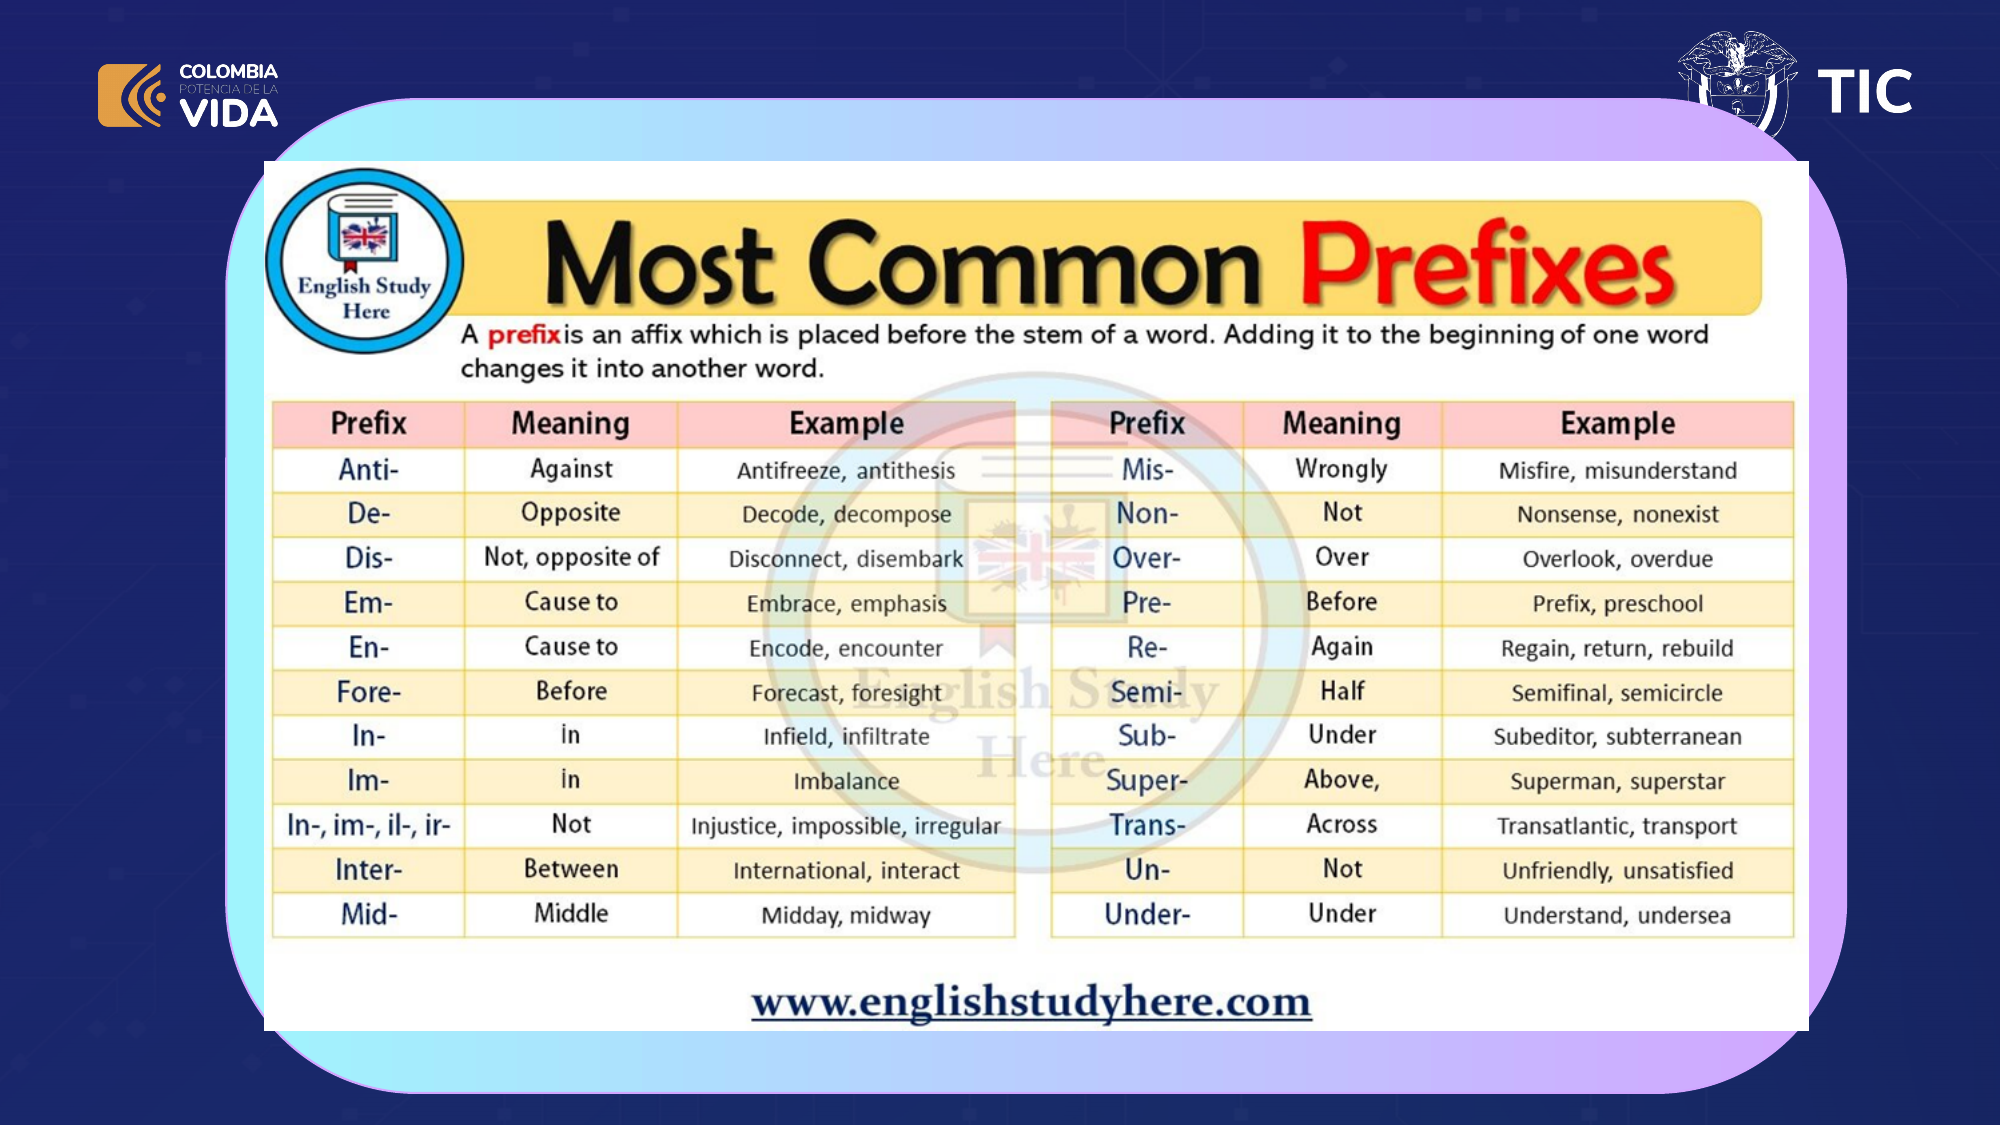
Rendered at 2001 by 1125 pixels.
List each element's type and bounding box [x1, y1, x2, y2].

text_box [0, 0, 2000, 1125]
picture [98, 63, 278, 127]
picture [1678, 31, 1913, 159]
picture [263, 161, 1809, 1031]
